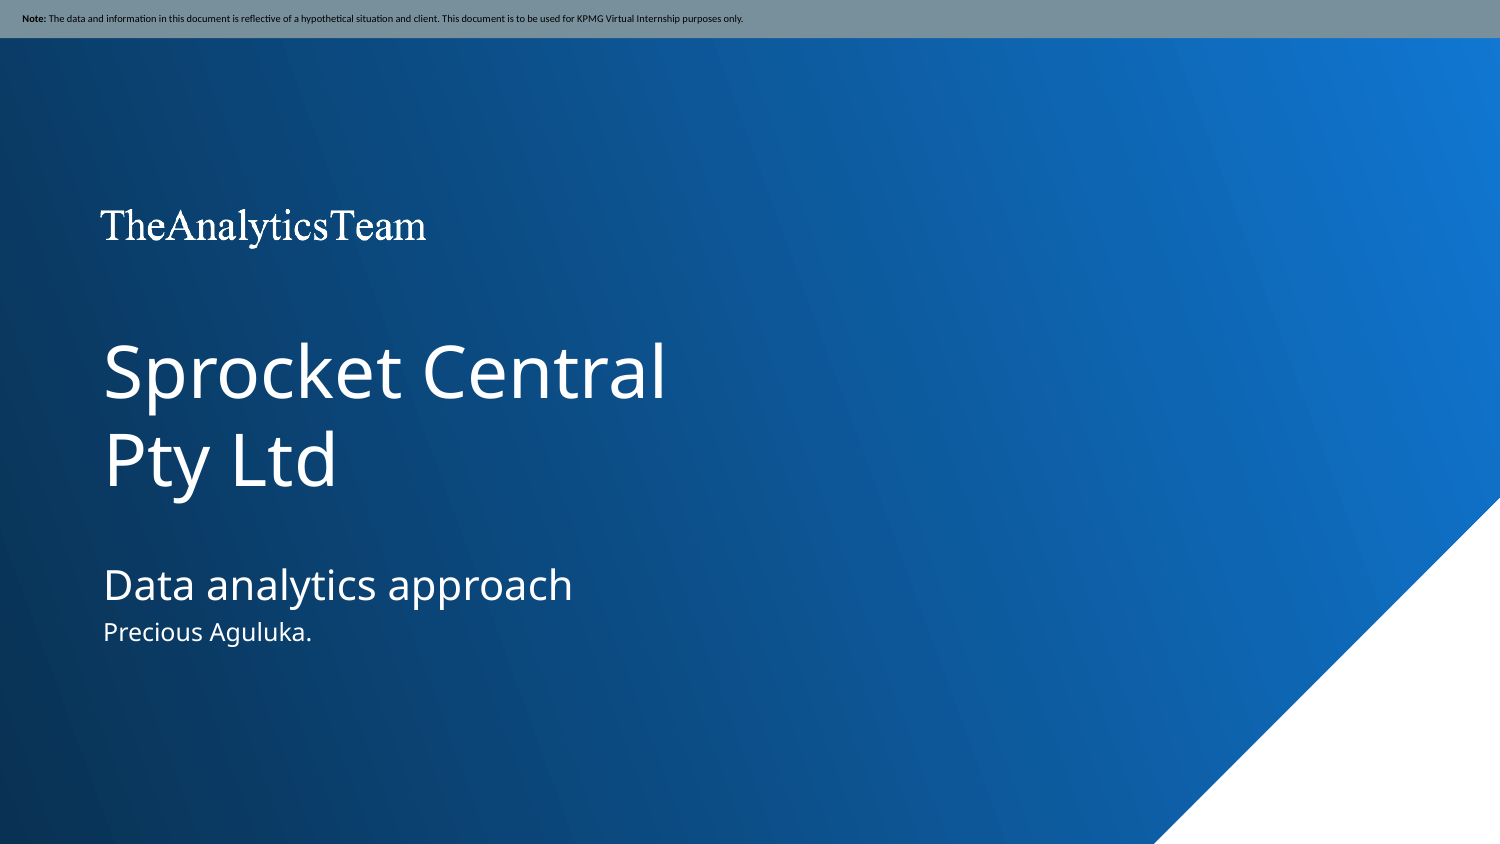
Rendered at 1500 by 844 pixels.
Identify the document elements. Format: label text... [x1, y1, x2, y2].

text_box Sprocket Central Pty Ltd [88, 310, 737, 516]
picture [100, 208, 427, 249]
text_box Data analytics approach [88, 543, 999, 601]
text_box Precious Aguluka. [88, 601, 1114, 662]
text_box Note: The data and information in this document is reflective of a hypothetical situation and client. This document is to be used for KPMG Virtual Internship purposes only. [0, 0, 1500, 39]
text_box [0, 39, 1500, 844]
